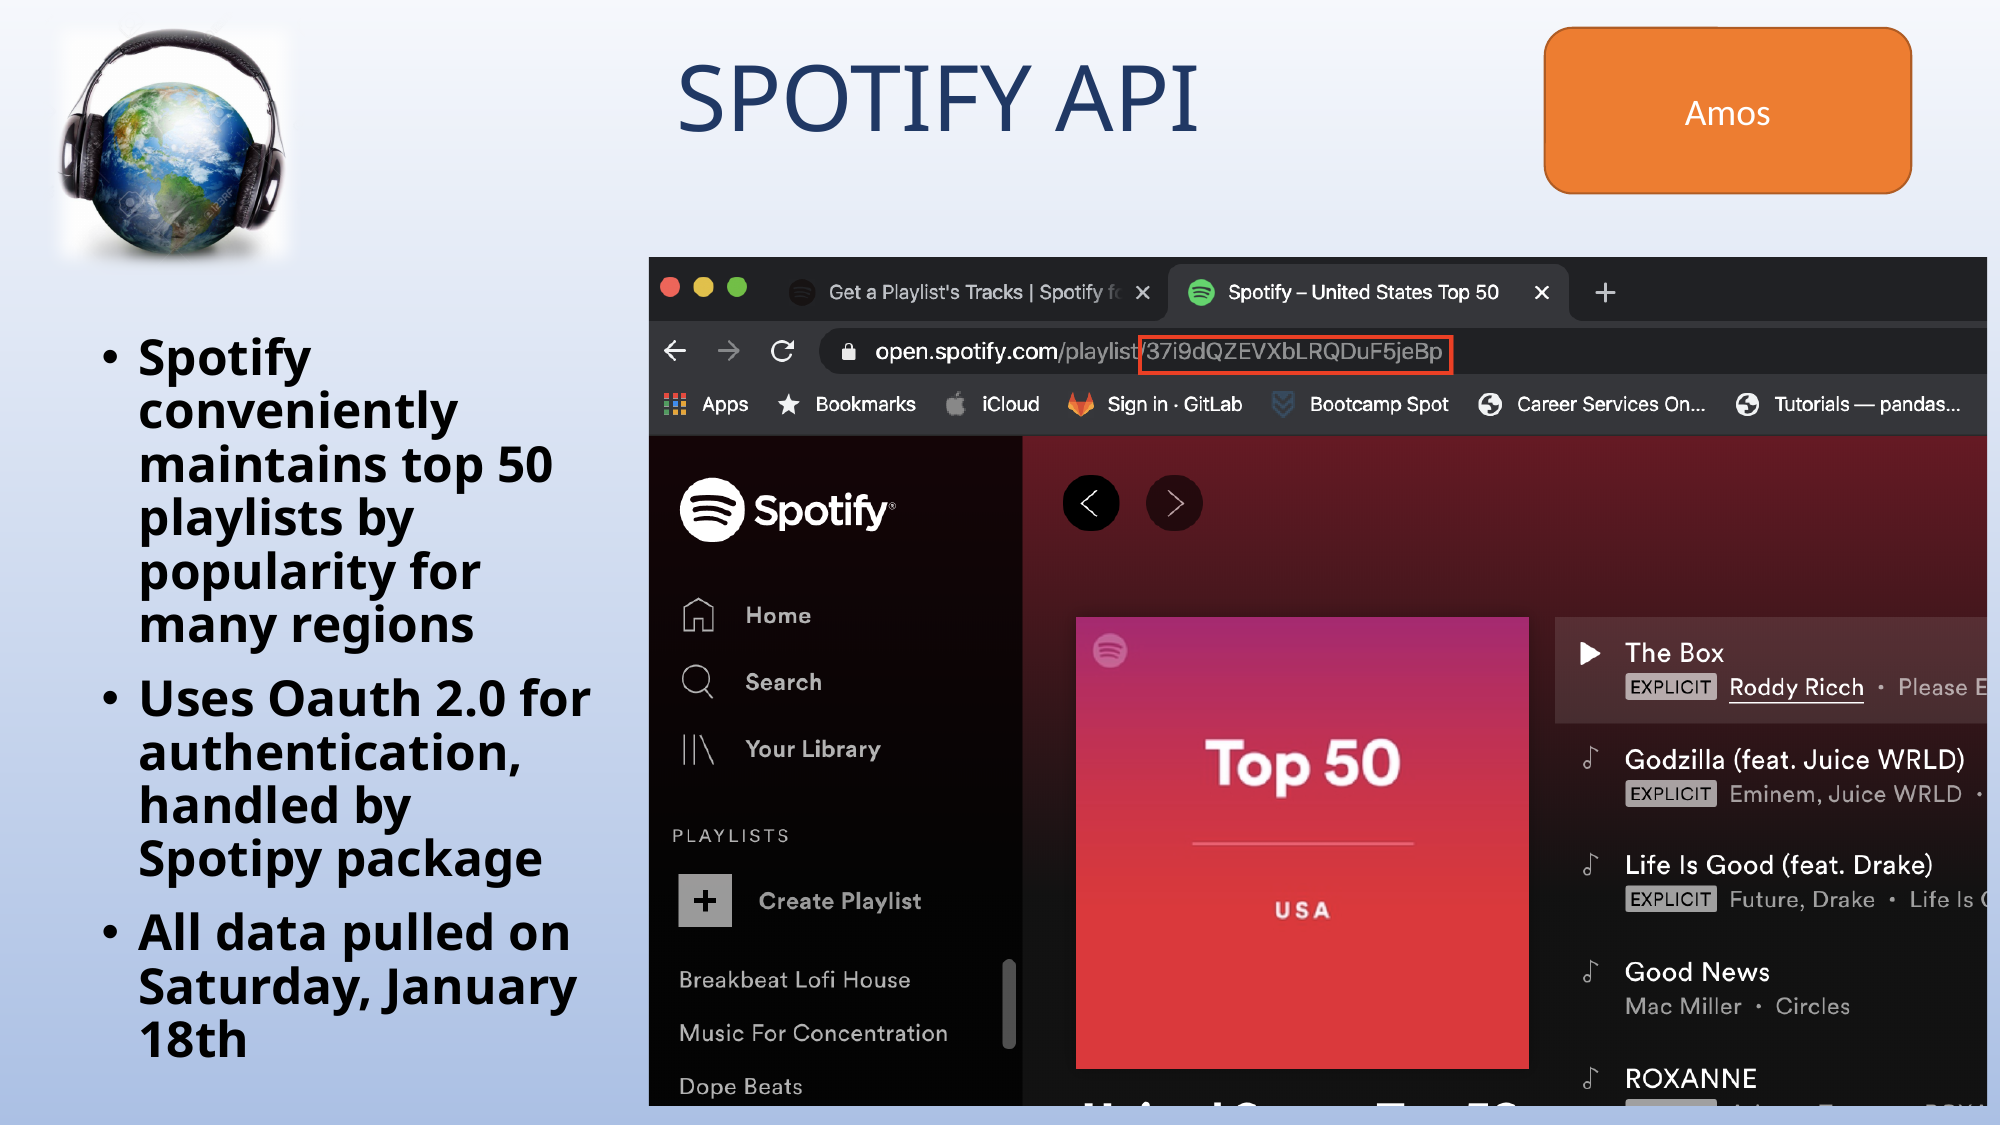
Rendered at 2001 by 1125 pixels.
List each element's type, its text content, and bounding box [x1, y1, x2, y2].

list Spotify conveniently maintains top 50 playlists by popularity for many regions Uses Oauth 2.0 for authentication, handled by Spotipy package All data pulled on Saturday, January 18th [86, 325, 611, 1094]
picture [42, 11, 306, 276]
text_box Amos [1543, 26, 1913, 195]
picture [648, 257, 1988, 1106]
title SPOTIFY API [661, 19, 1318, 185]
